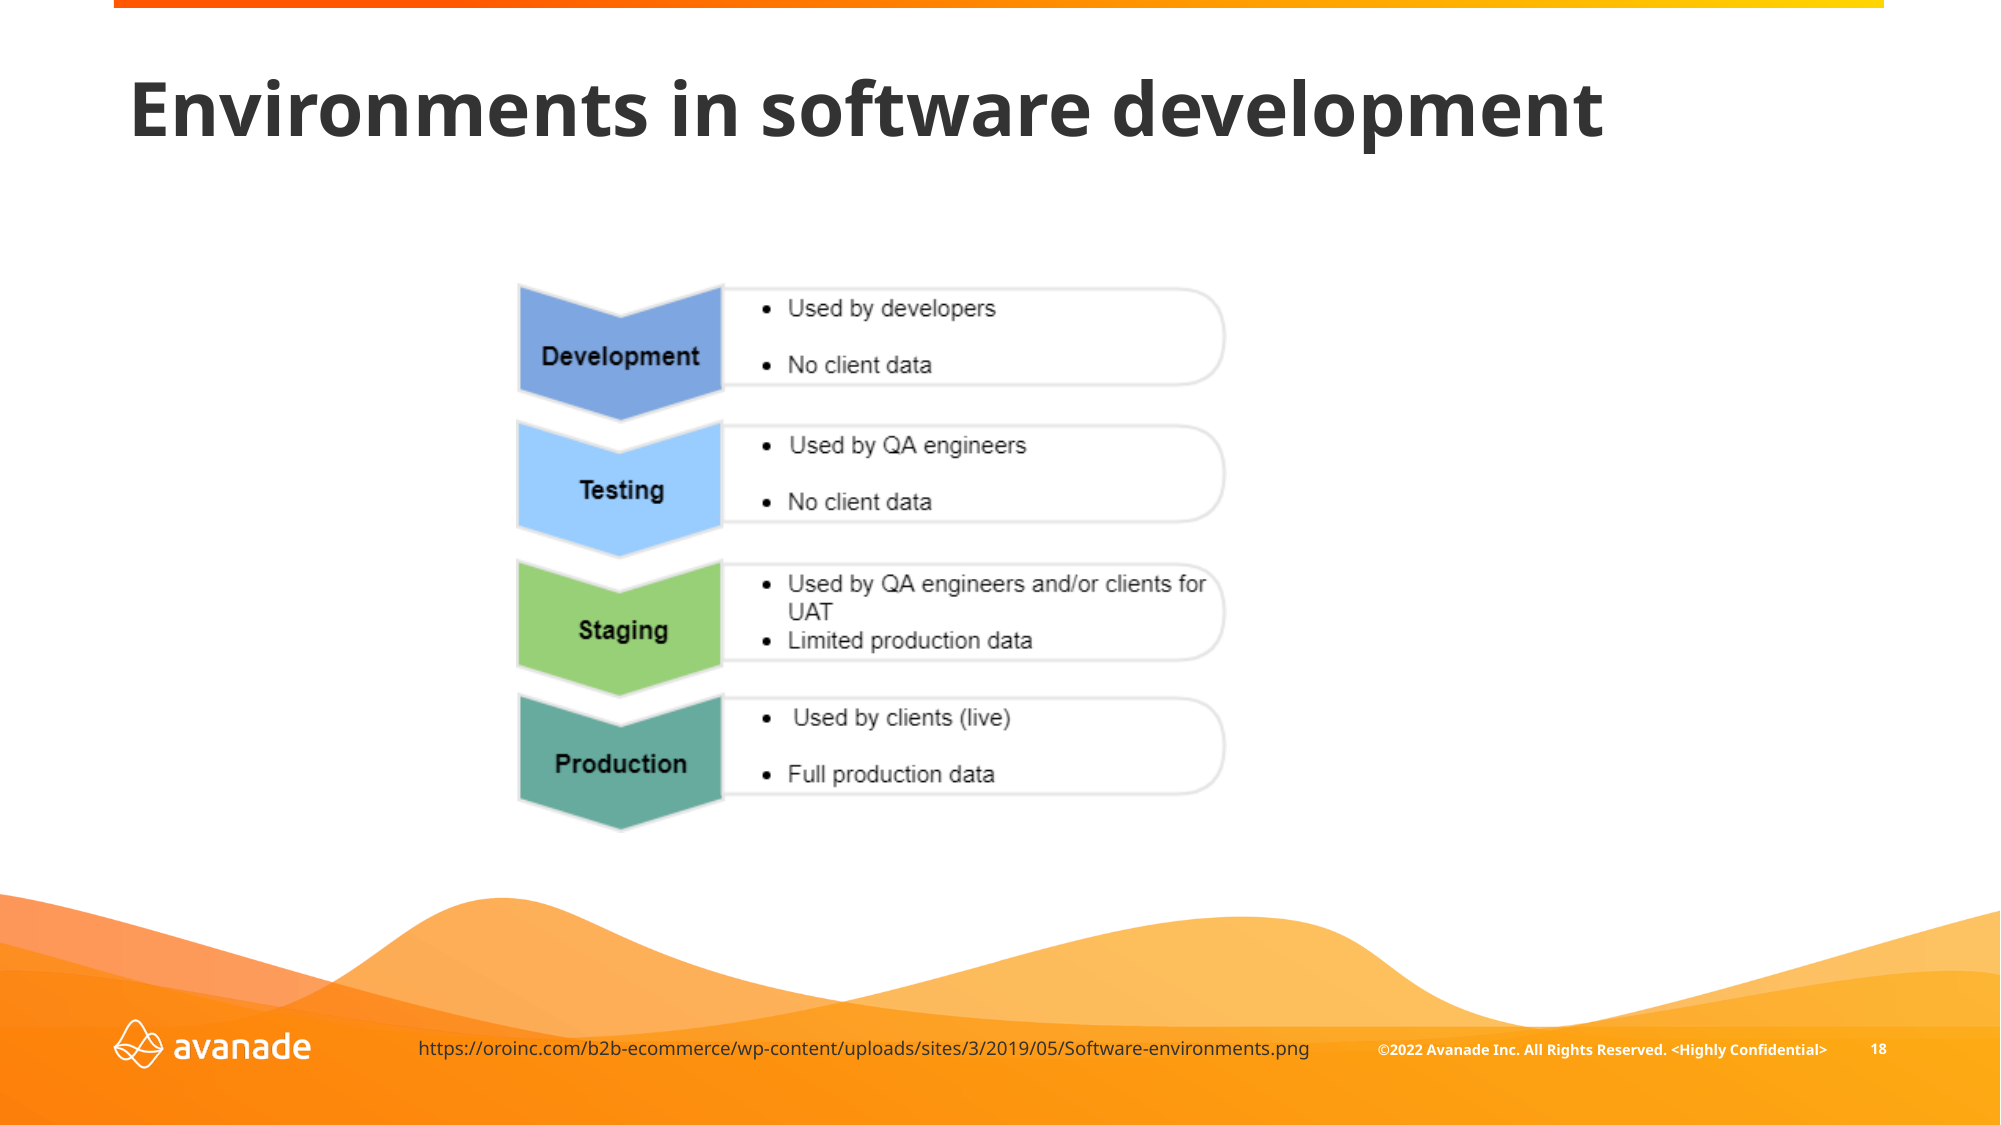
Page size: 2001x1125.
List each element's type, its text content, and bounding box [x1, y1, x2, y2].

picture [0, 145, 2000, 1125]
title Environments in software development [113, 64, 1883, 228]
text_box https://oroinc.com/b2b-ecommerce/wp-content/uploads/sites/3/2019/05/Software-environments.png [403, 1029, 1432, 1067]
